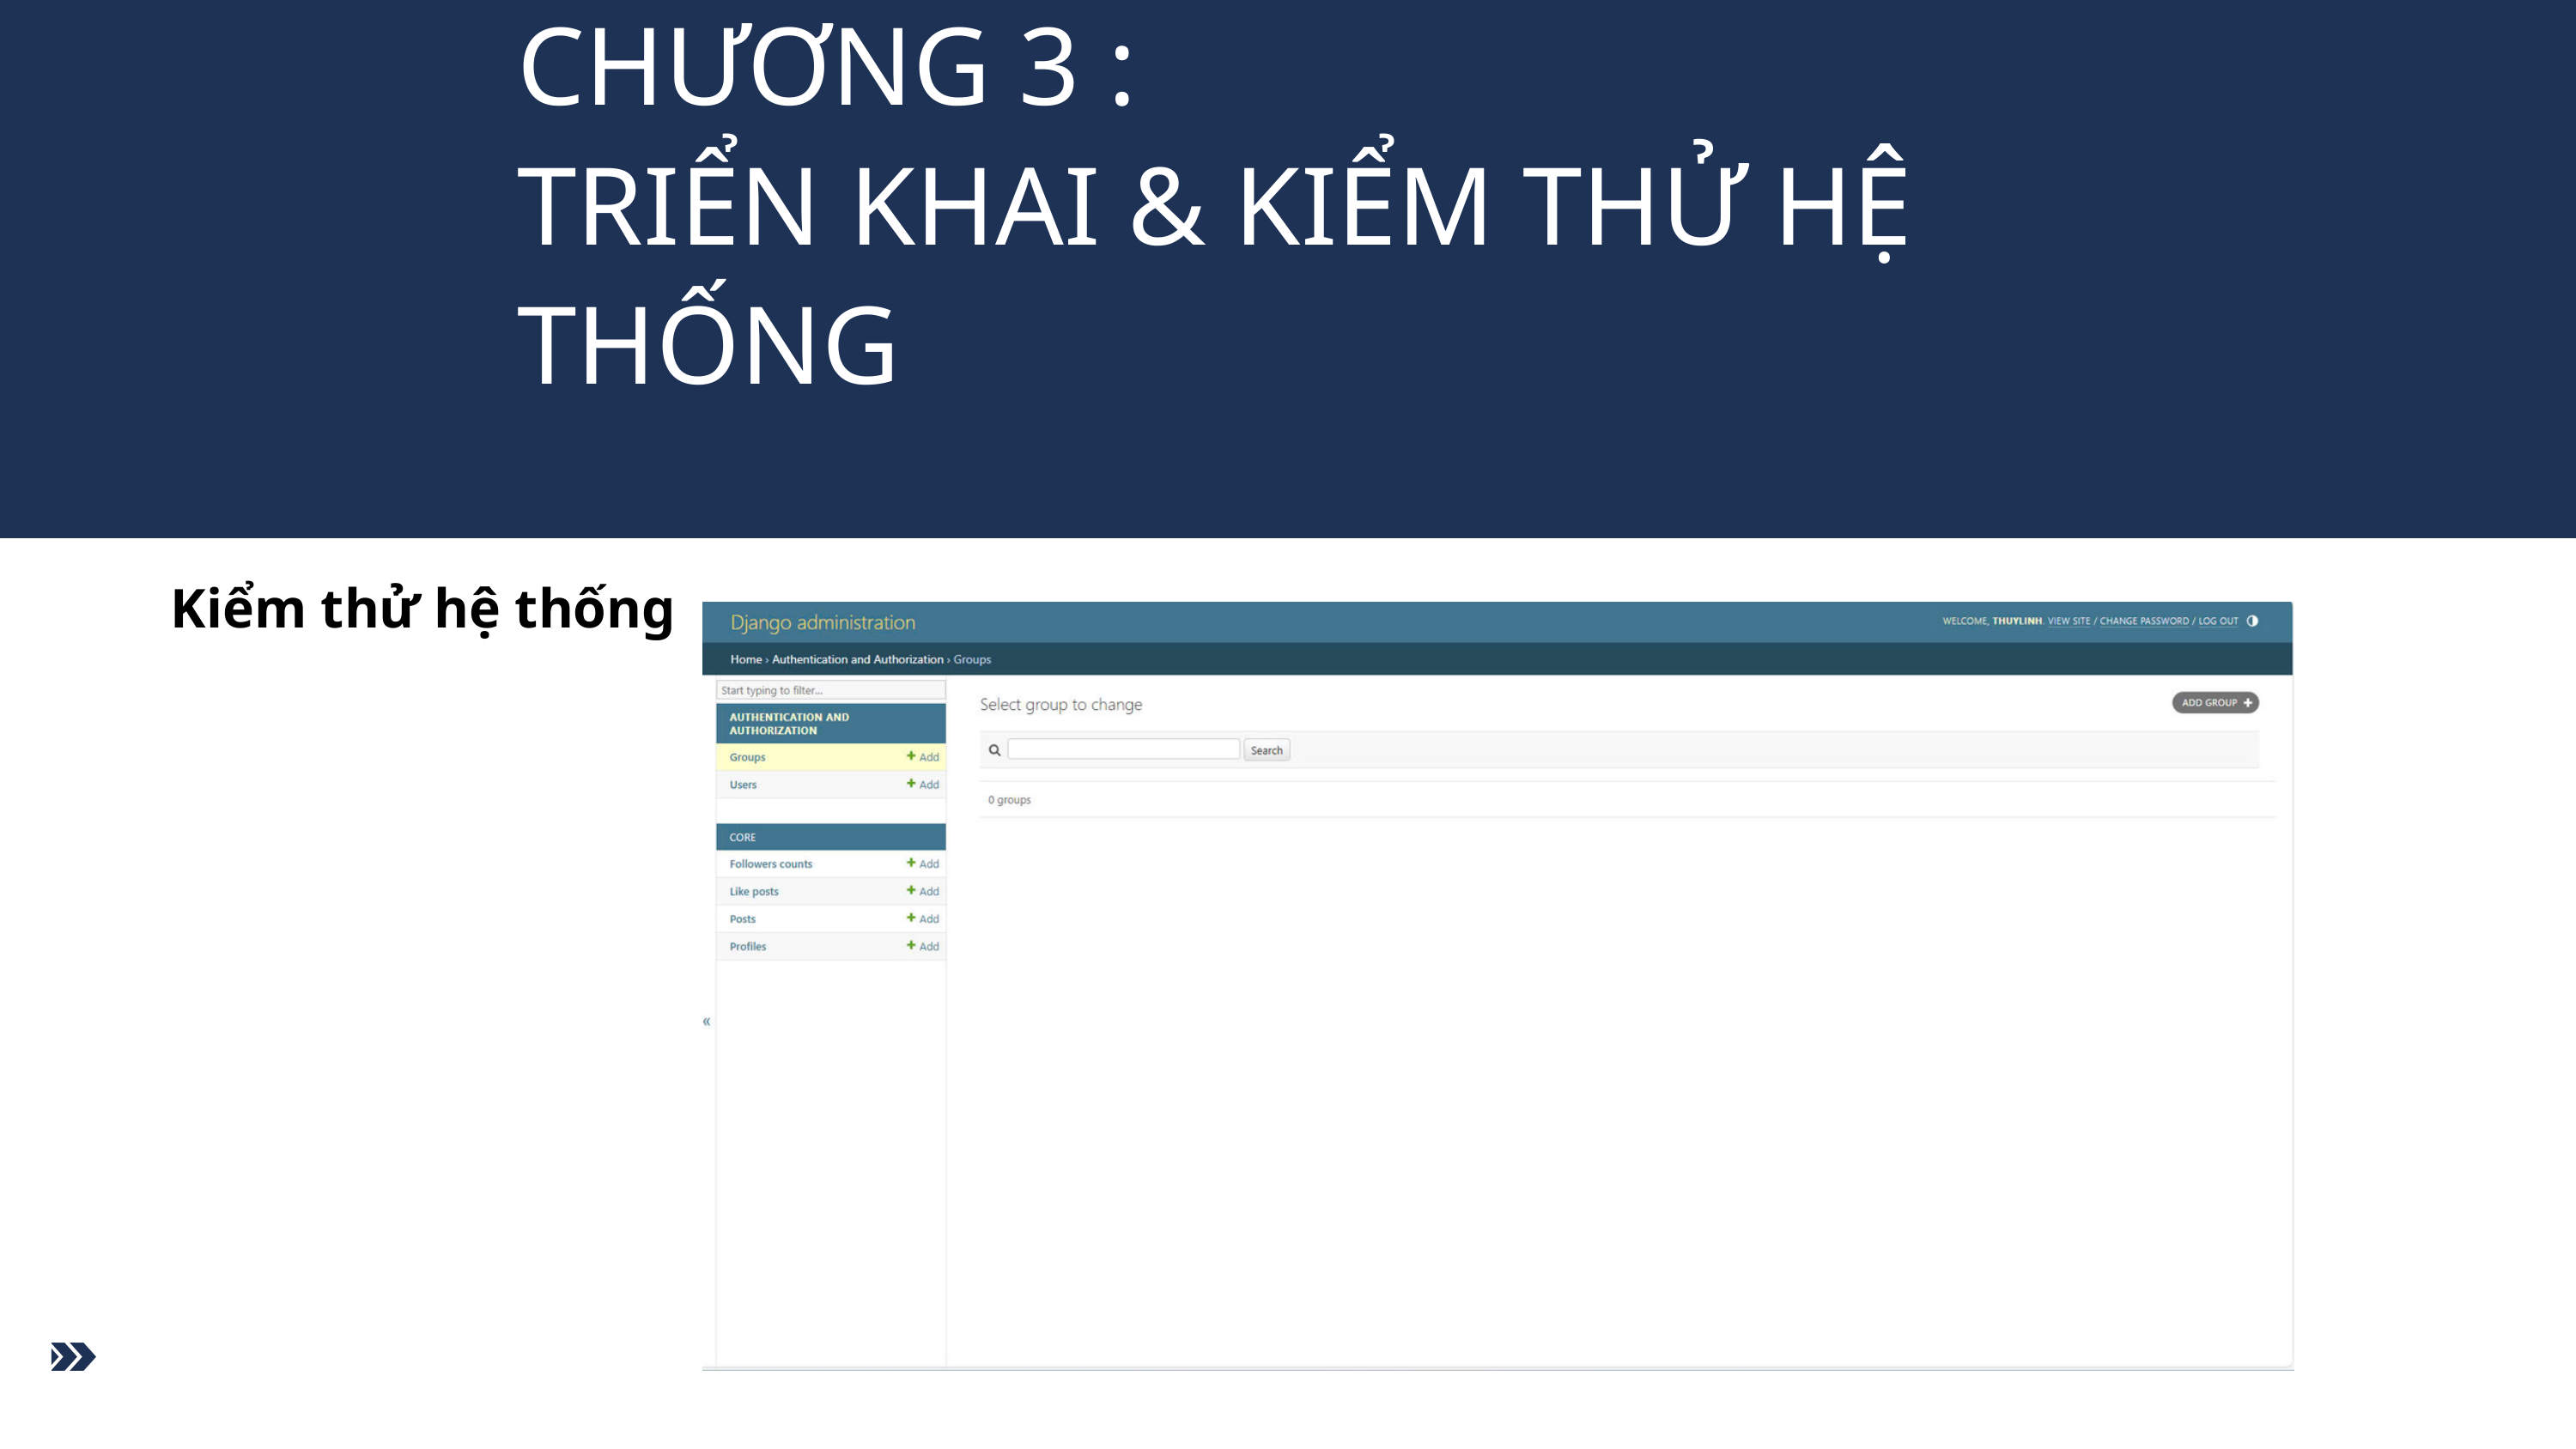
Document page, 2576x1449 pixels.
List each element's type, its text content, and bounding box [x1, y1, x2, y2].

text_box [702, 602, 2295, 1371]
text_box Kiểm thử hệ thống [144, 568, 703, 709]
text_box [51, 1343, 96, 1371]
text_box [0, 0, 2576, 539]
